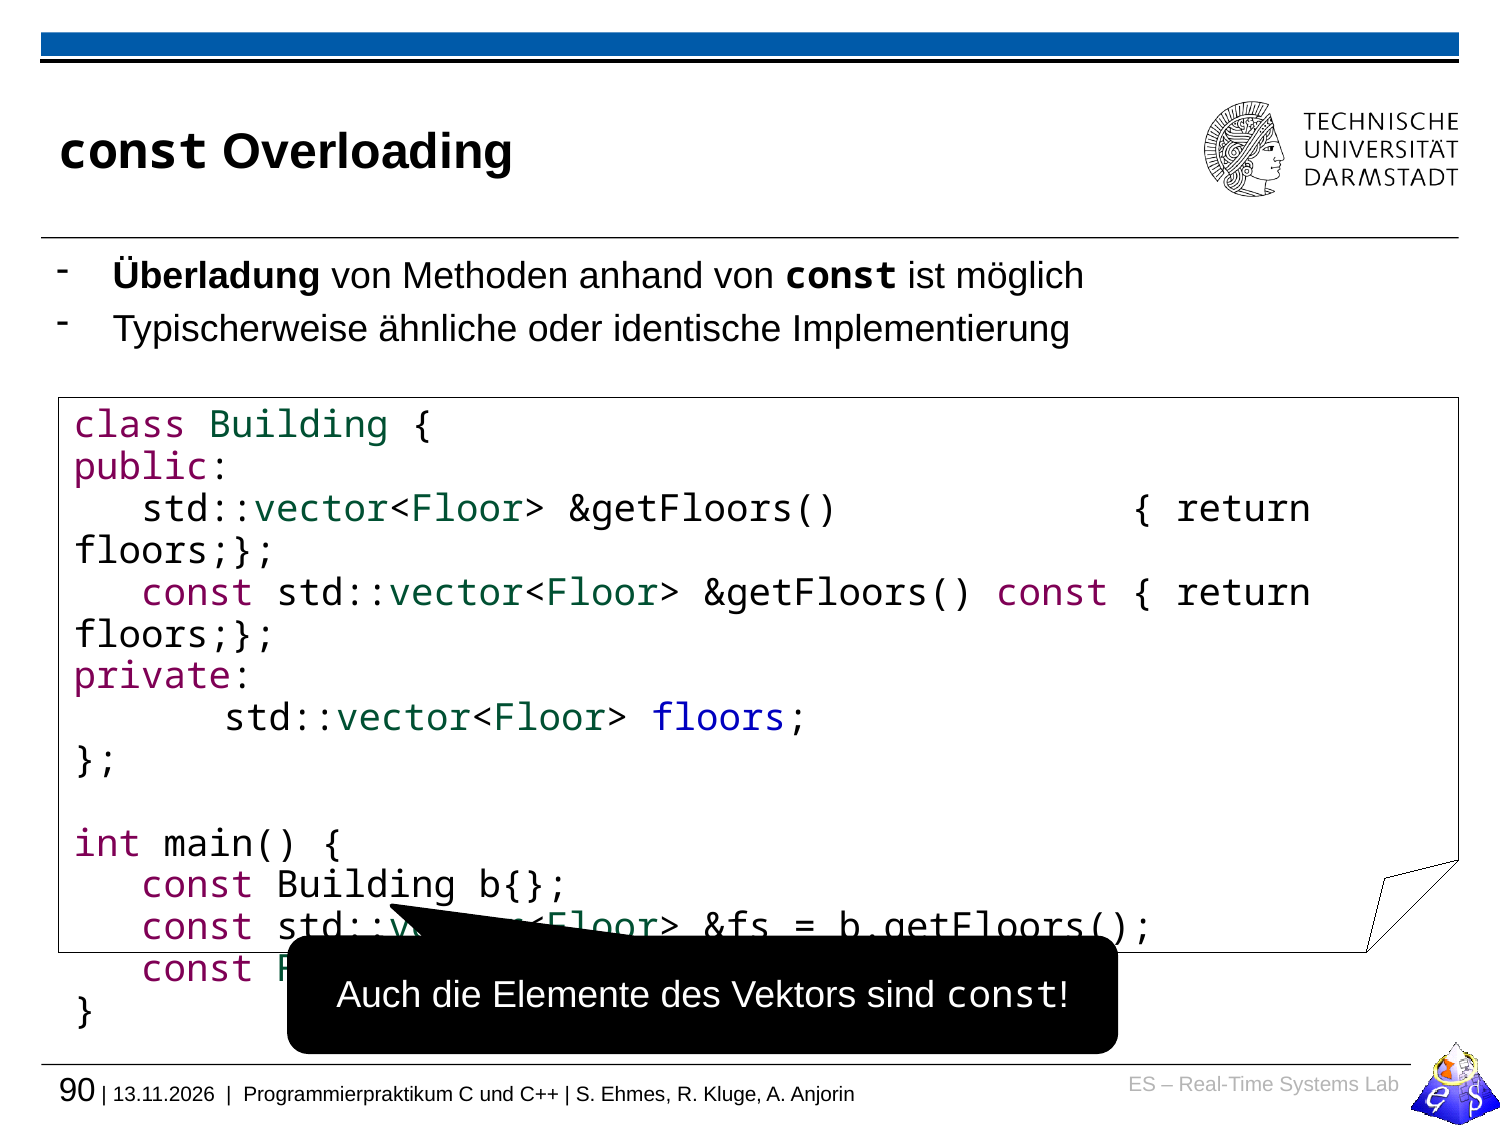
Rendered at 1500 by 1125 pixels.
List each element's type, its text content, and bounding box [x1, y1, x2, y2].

list Überladung von Methoden anhand von const ist möglich Typischerweise ähnliche oder identische Implementierung [41, 243, 1459, 398]
picture [1187, 84, 1483, 214]
text_box Auch die Elemente des Vektors sind const! [287, 903, 1119, 1055]
picture [1411, 1041, 1500, 1125]
title const Overloading [58, 80, 1187, 218]
text_box class Building { public: std::vector<Floor> &getFloors() { return floors;}; const std::vector<Floor> &getFloors() const { return floors;}; private: std::vector<Floor> floors; }; int main() { const Building b{}; const std::vector<Floor> &fs = b.getFloors(); const Floor &f = b.getFloors().at(1); } [58, 397, 1459, 953]
